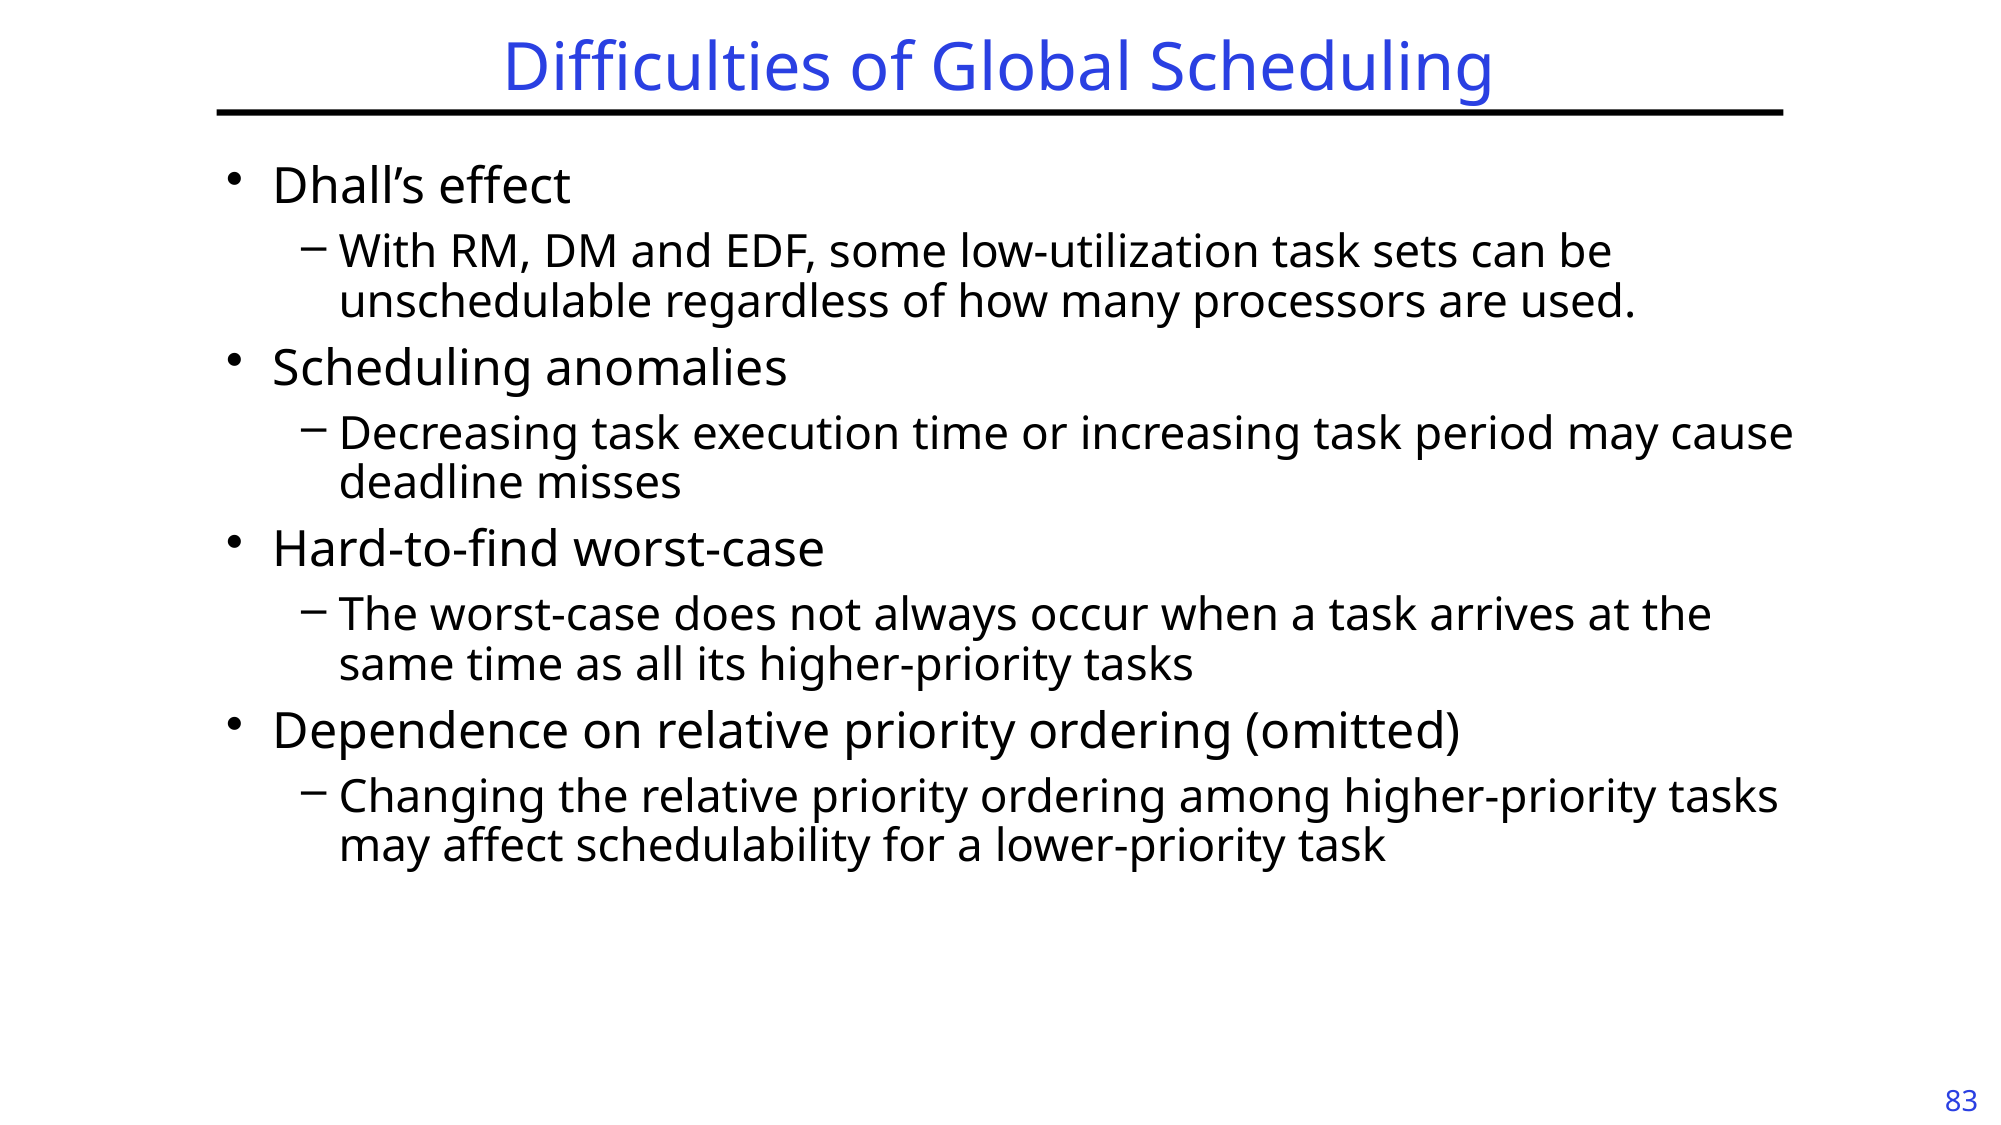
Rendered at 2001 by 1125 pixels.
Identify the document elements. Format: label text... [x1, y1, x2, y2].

title Difficulties of Global Scheduling [216, 24, 1784, 113]
list Dhall’s effect With RM, DM and EDF, some low-utilization task sets can be unschedulable regardless of how many processors are used. Scheduling anomalies Decreasing task execution time or increasing task period may cause deadline misses Hard-to-find worst-case The worst-case does not always occur when a task arrives at the same time as all its higher-priority tasks Dependence on relative priority ordering (omitted) Changing the relative priority ordering among higher-priority tasks may affect schedulability for a lower-priority task [211, 153, 1824, 1100]
